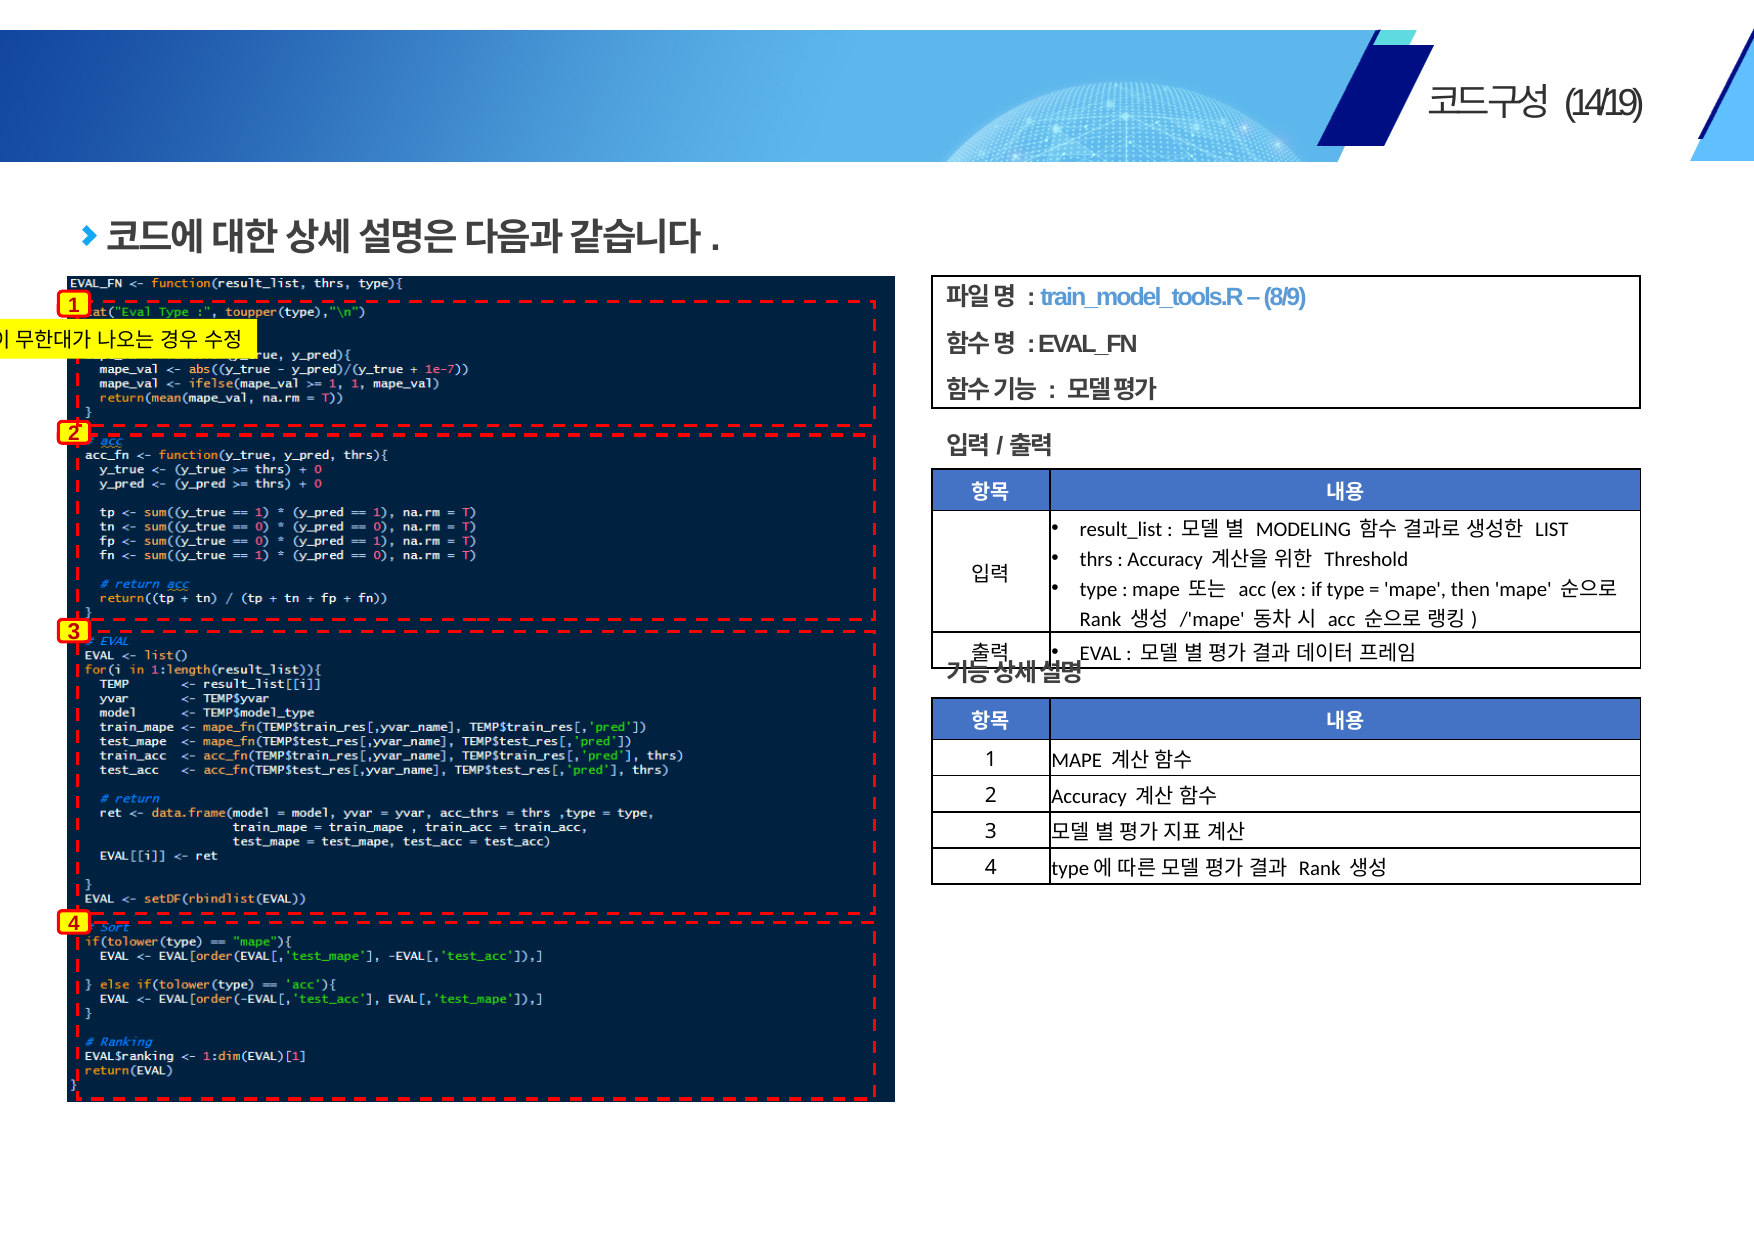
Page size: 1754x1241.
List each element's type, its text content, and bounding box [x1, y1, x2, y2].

table_cell 모델 별 평가 지표 계산 [1051, 813, 1640, 847]
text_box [58, 426, 875, 619]
table_cell EVAL : 모델 별 평가 결과 데이터 프레임 [1051, 633, 1640, 667]
table_header 항목 [933, 699, 1049, 739]
table_cell Accuracy 계산 함수 [1051, 776, 1640, 811]
table_cell 3 [933, 813, 1049, 847]
table_cell 4 [933, 849, 1049, 883]
table_header 항목 [933, 470, 1049, 510]
text_box 기능 상세 설명 [931, 649, 1285, 694]
text_box 파일 명 : train_model_tools.R – (8/9) 함수 명 : EVAL_FN 함수 기능 : 모델 평가 [931, 275, 1641, 409]
text_box 코드에 대한 상세 설명은 다음과 같습니다. [67, 183, 1703, 266]
text_box 입력/출력 [931, 422, 1285, 467]
table_cell 입력 [933, 511, 1049, 631]
table_cell result_list : 모델 별 MODELING 함수 결과로 생성한 LIST thrs : Accuracy 계산을 위한 Threshold type : mape 또는 acc (ex : if type = 'mape', then 'mape' 순으로 Rank 생성 /'mape' 동차 시 acc 순으로 랭킹) [1051, 511, 1640, 631]
text_box 코드 구성 (14/19) [1412, 70, 1660, 131]
table_cell 2 [933, 776, 1049, 811]
table_header 내용 [1051, 699, 1640, 739]
table_cell MAPE 계산 함수 [1051, 740, 1640, 775]
table_cell type에 따른 모델 평가 결과 Rank 생성 [1051, 849, 1640, 883]
text_box [1002, 310, 1033, 372]
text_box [58, 910, 875, 1099]
table_cell 출력 [933, 633, 1049, 649]
table_header 내용 [1051, 470, 1640, 510]
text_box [58, 619, 875, 910]
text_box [58, 291, 875, 426]
table_cell 1 [933, 740, 1049, 775]
text_box 세부 과제명 : IoT 빅데이터 및 인공지능 기반의 축산 악취 실시간 조기 예,경보 알고리즘 개발 및 실증 연구 [36, 17, 1301, 92]
text_box * y_true 가 0 인 경우 mape 값이 무한대가 나오는 경우 수정 [0, 318, 58, 359]
picture [0, 0, 1754, 1240]
text_box 별첨 [1319, 70, 1412, 131]
